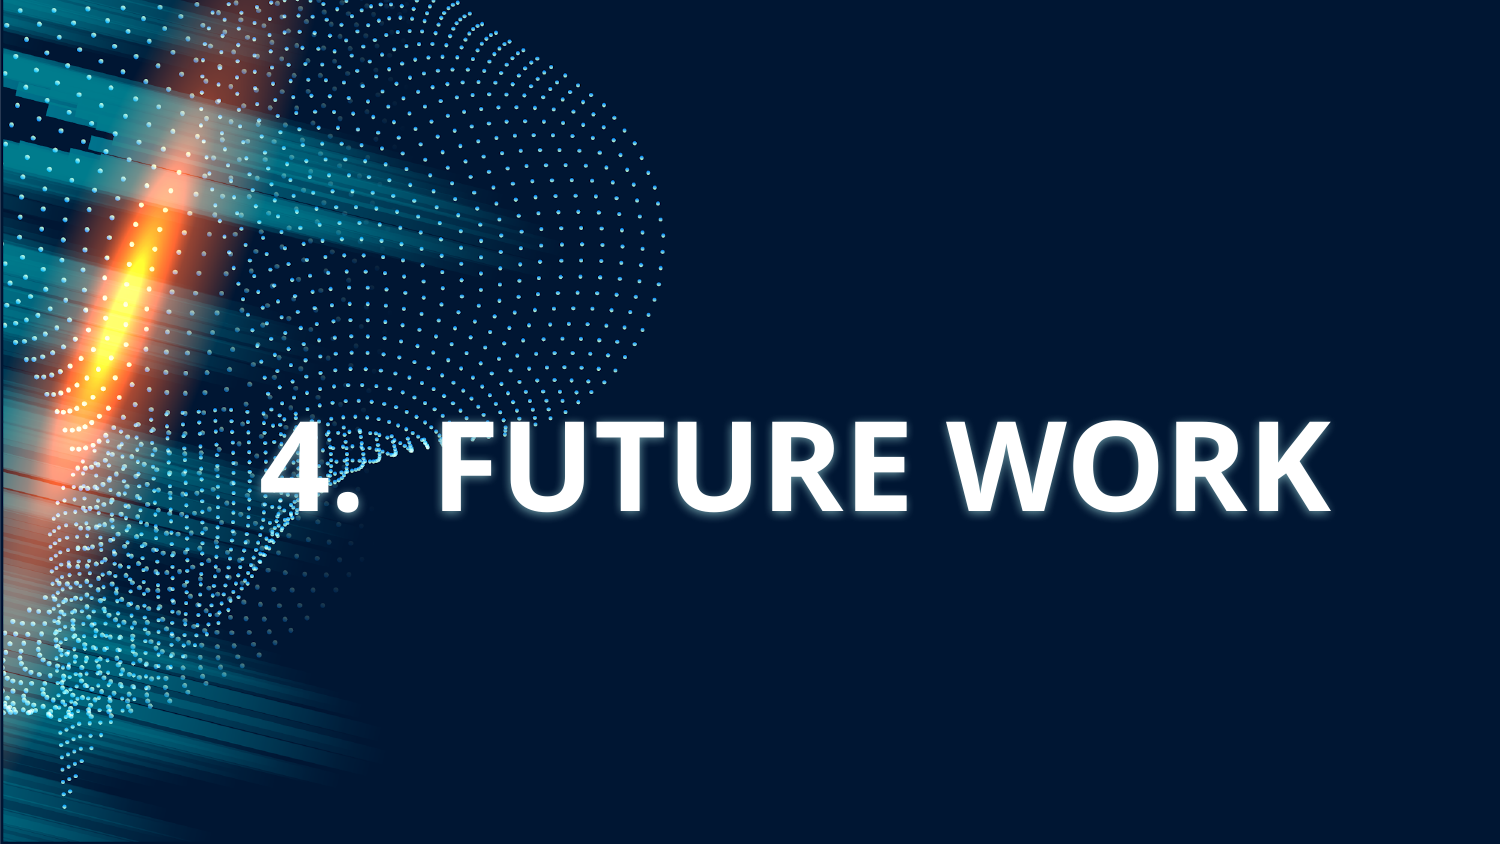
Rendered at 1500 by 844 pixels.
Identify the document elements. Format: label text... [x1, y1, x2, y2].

title 4. FUTURE WORK [176, 445, 1415, 552]
picture [0, 0, 1500, 844]
